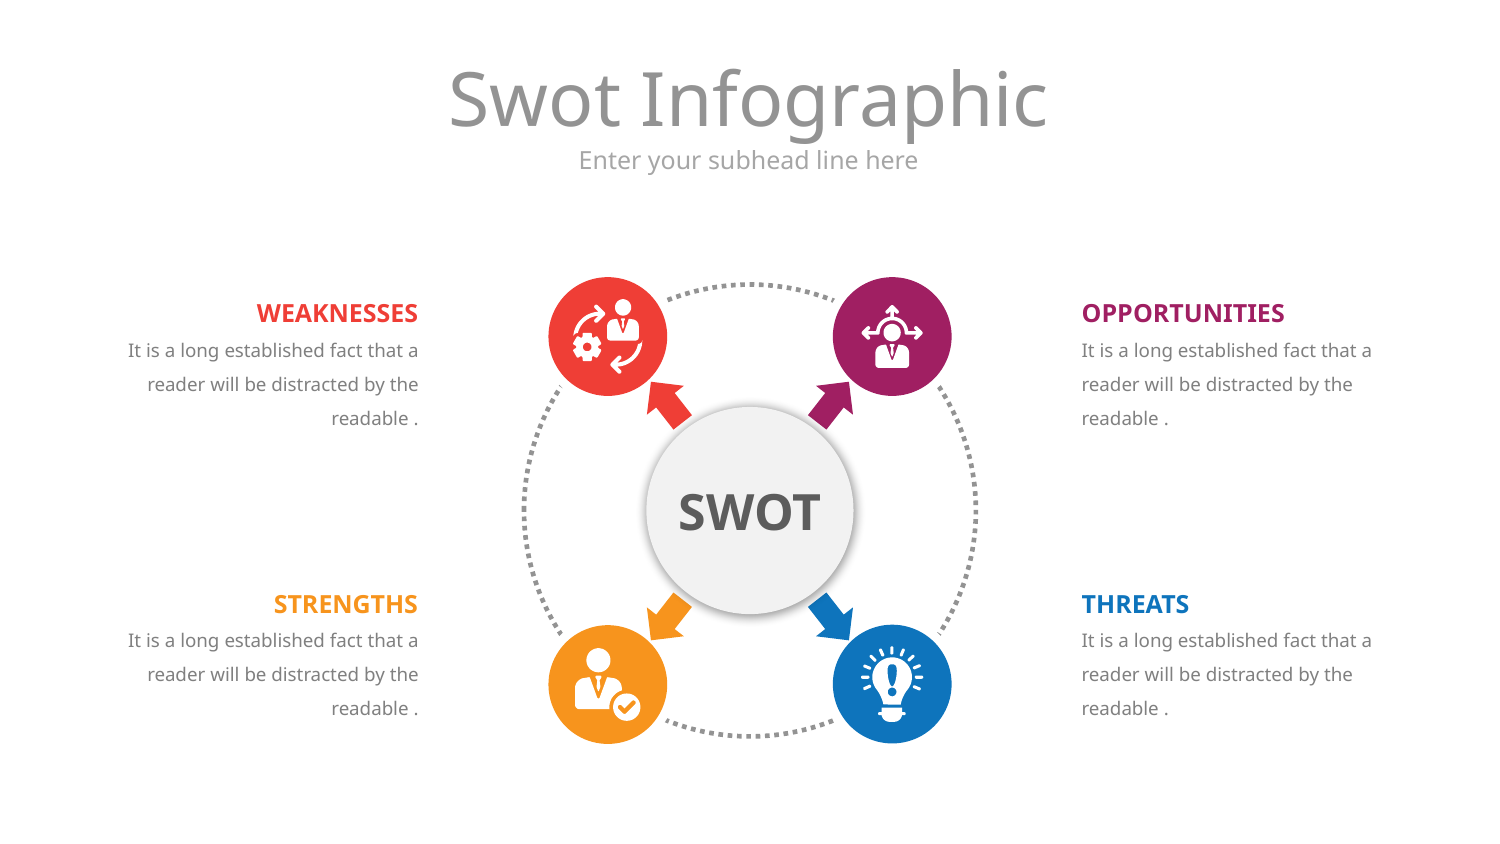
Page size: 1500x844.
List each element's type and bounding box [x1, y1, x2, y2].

text_box [63, 290, 433, 436]
text_box [1066, 580, 1437, 727]
text_box [523, 268, 977, 753]
text_box [63, 580, 433, 727]
title [62, 55, 1436, 138]
text_box [1066, 290, 1437, 436]
list [62, 144, 1436, 174]
